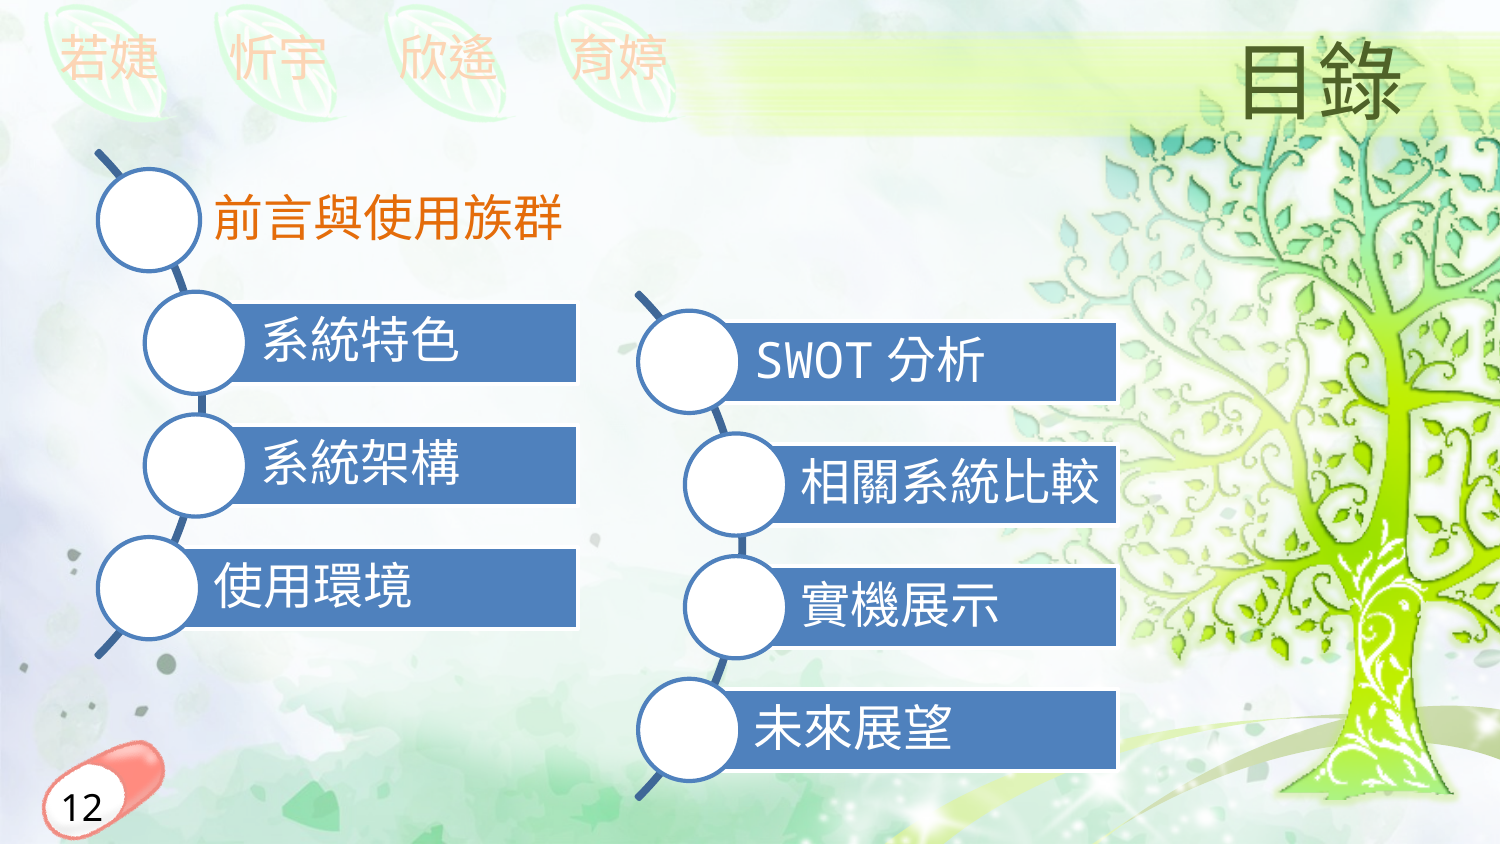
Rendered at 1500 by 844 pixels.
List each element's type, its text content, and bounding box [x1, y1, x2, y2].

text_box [1130, 151, 1344, 680]
table_cell 佔用手機 儲存空間 [1129, 151, 1339, 674]
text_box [88, 138, 585, 671]
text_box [628, 279, 1126, 812]
title 目錄 [112, 20, 1420, 139]
picture [620, 8, 1500, 800]
picture [0, 649, 248, 844]
